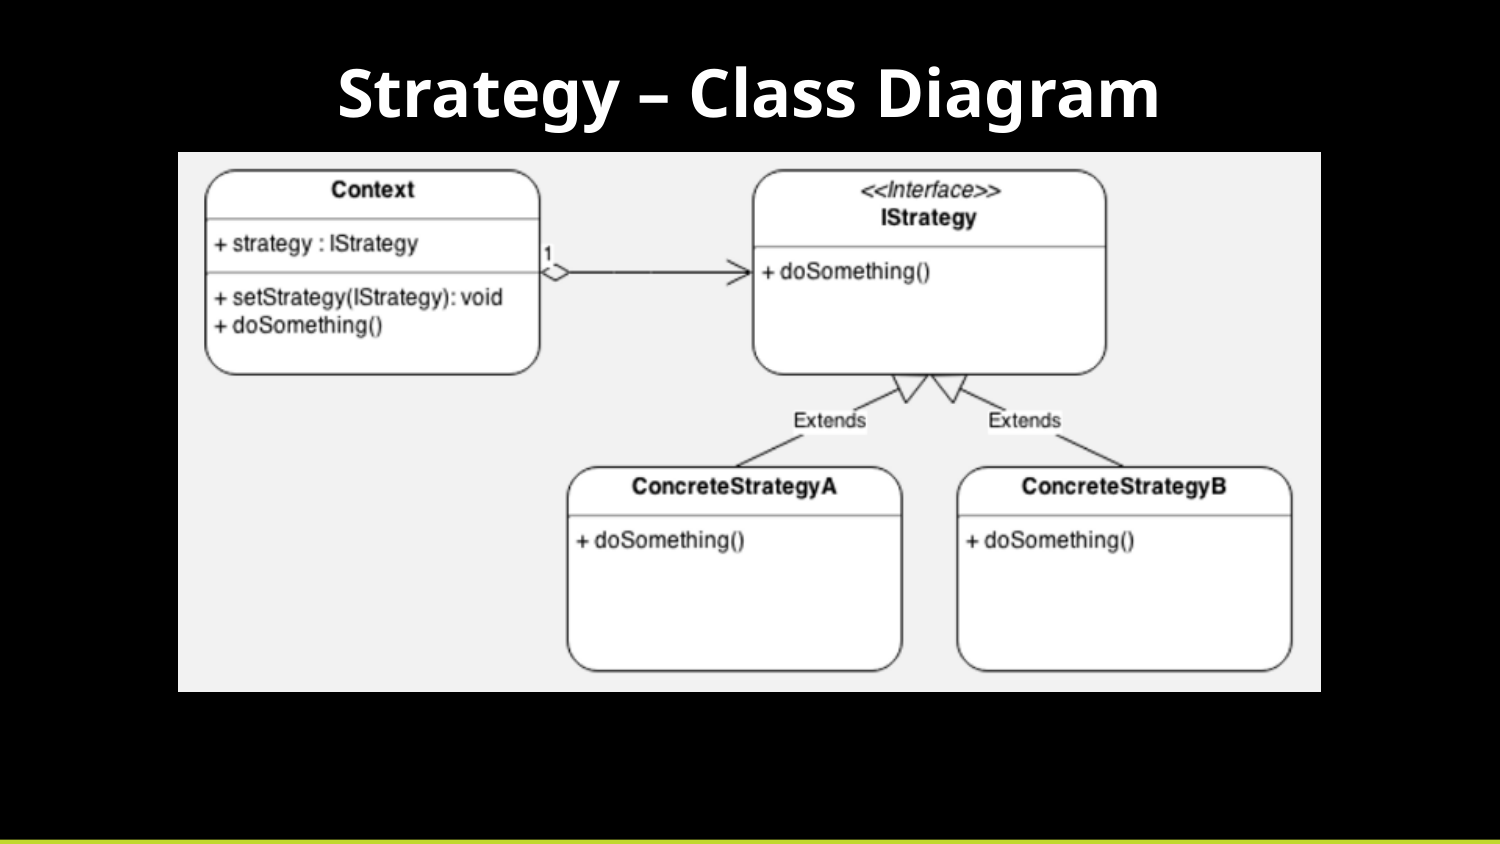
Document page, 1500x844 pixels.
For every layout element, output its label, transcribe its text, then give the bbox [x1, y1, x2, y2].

picture [178, 152, 1322, 692]
text_box Strategy – Class Diagram [0, 35, 1500, 126]
text_box [0, 839, 1500, 844]
